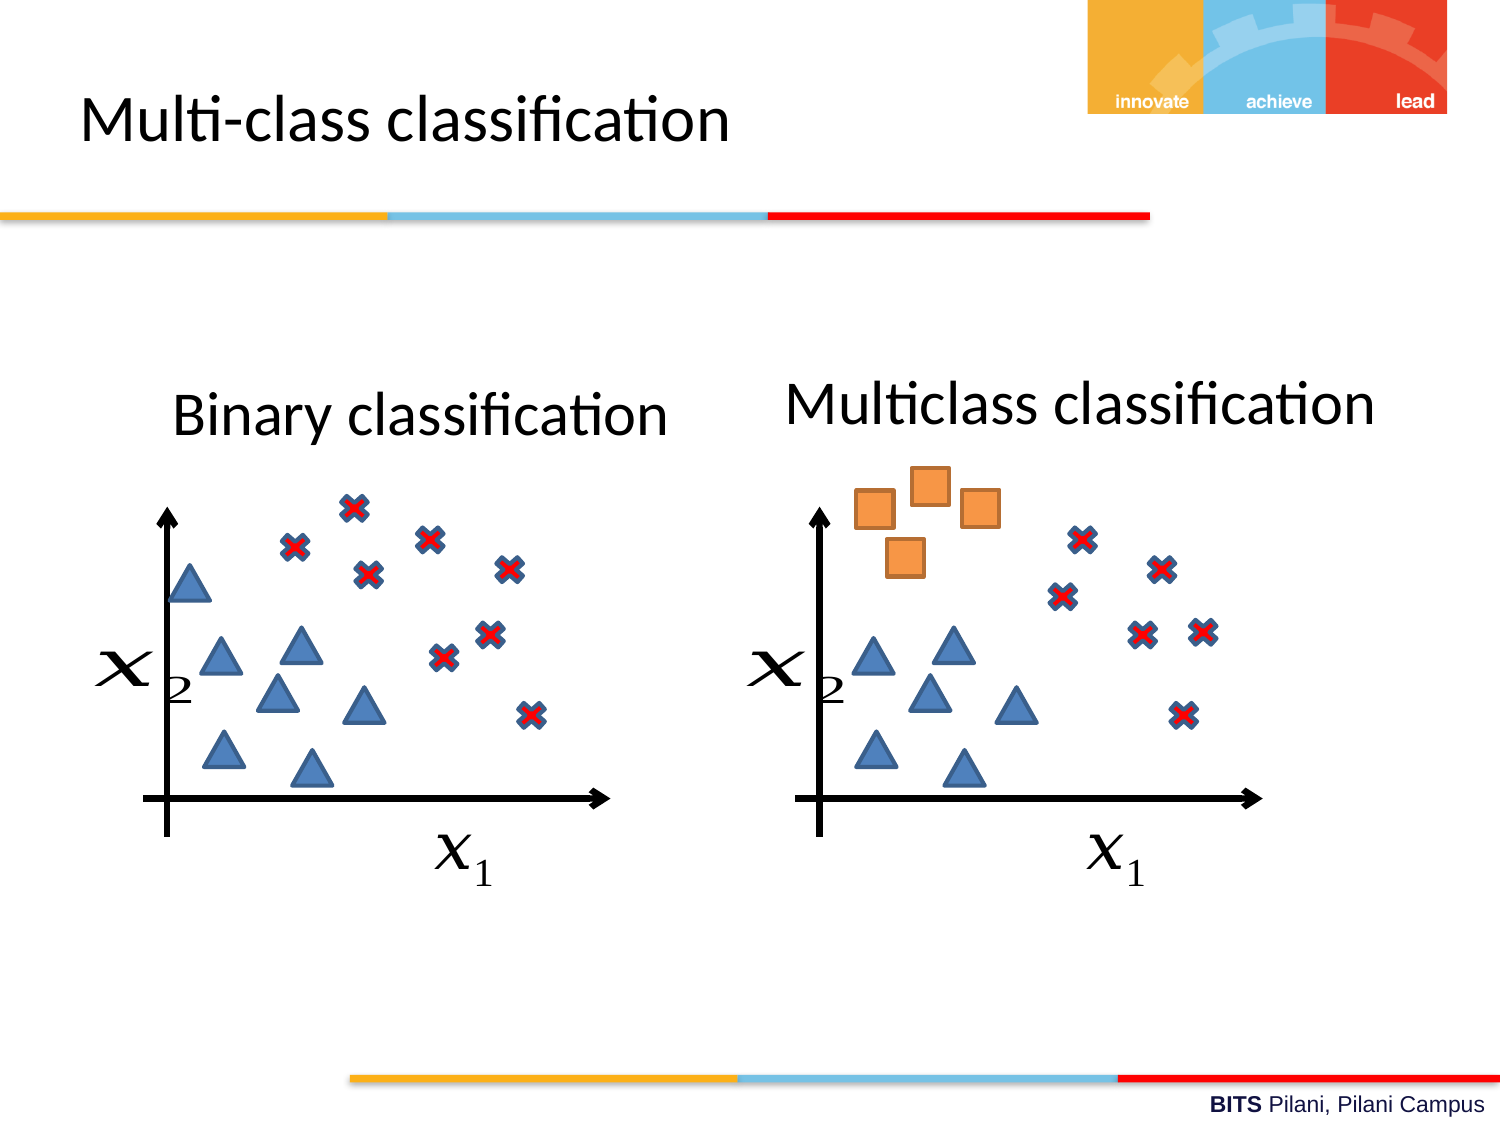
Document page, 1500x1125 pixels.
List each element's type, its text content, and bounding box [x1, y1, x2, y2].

text_box [942, 747, 987, 788]
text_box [87, 490, 611, 896]
text_box [910, 466, 951, 507]
text_box [854, 488, 896, 530]
text_box [885, 537, 926, 579]
list Binary classification [103, 365, 740, 901]
text_box [931, 625, 976, 666]
title Multi-class classification [64, 45, 1069, 185]
text_box [1127, 620, 1159, 650]
text_box [851, 635, 896, 676]
text_box [854, 729, 899, 770]
text_box [1047, 582, 1079, 612]
text_box [908, 673, 953, 713]
text_box [1146, 555, 1178, 585]
text_box [1187, 617, 1219, 647]
text_box Multiclass classification [762, 365, 1399, 901]
text_box [994, 685, 1039, 725]
text_box [960, 488, 1001, 529]
text_box [1168, 700, 1200, 730]
picture [1087, 0, 1448, 114]
text_box [1067, 525, 1098, 555]
